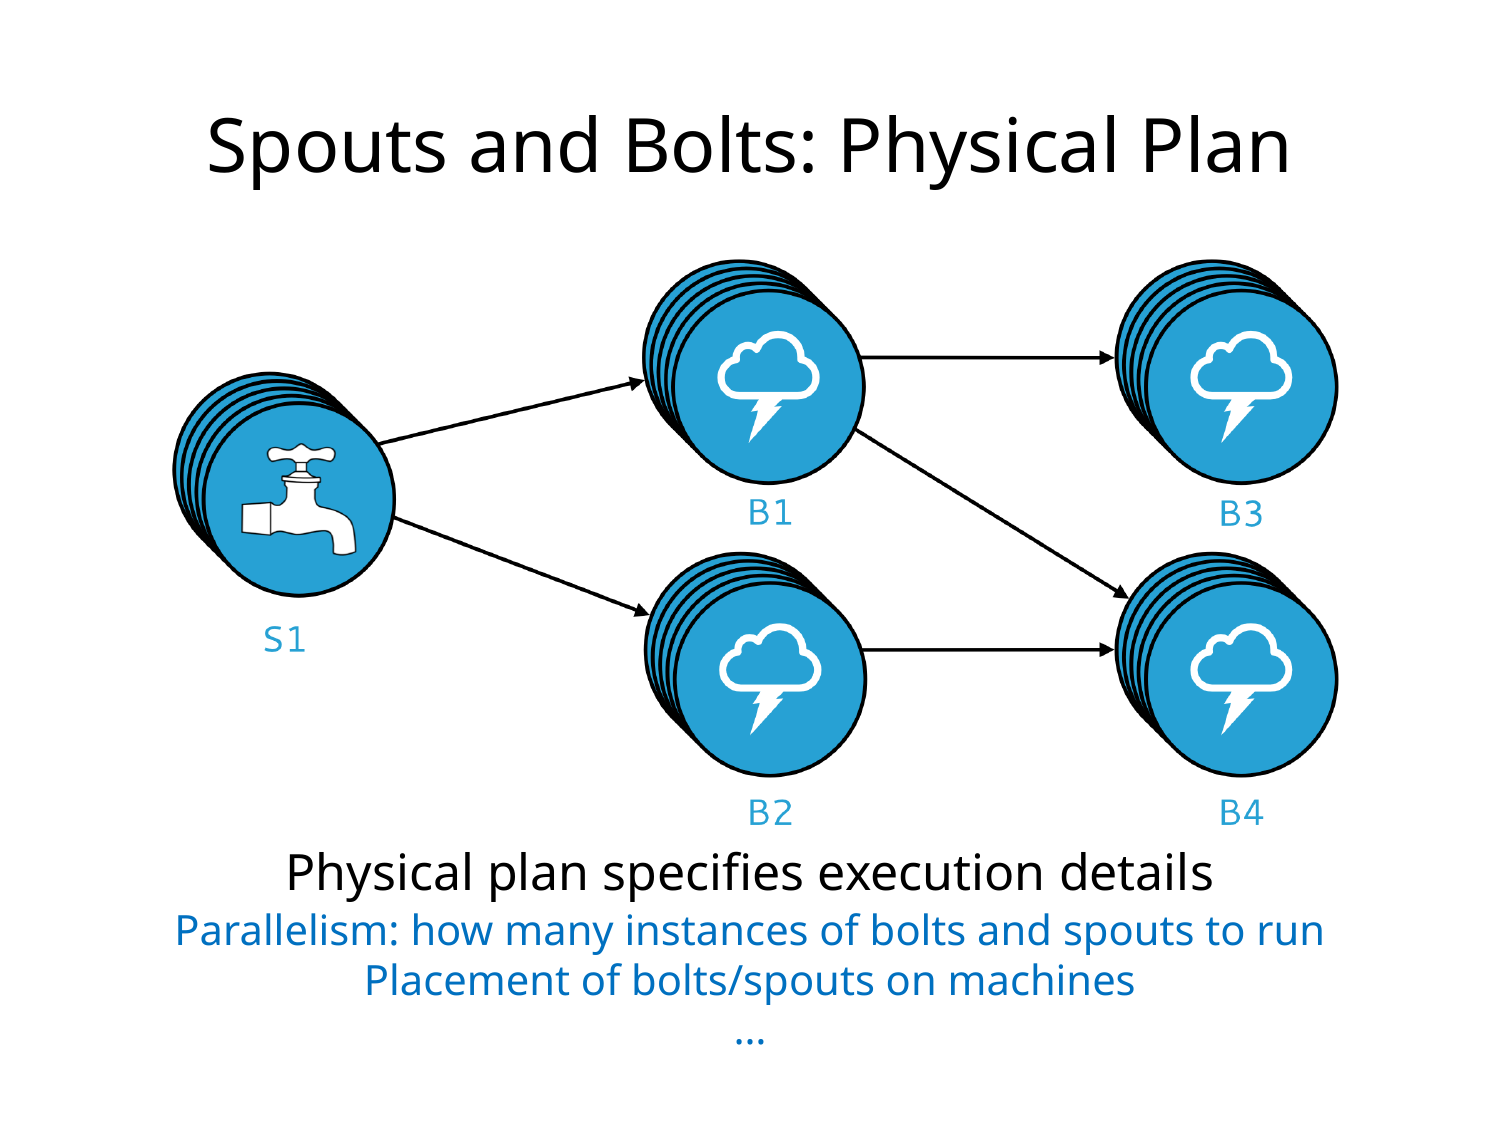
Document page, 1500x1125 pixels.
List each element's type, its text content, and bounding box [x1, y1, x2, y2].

text_box Parallelism: how many instances of bolts and spouts to run Placement of bolts/spouts on machines … [0, 895, 1500, 1061]
text_box Spouts and Bolts: Physical Plan [0, 90, 1500, 203]
picture [134, 224, 1372, 863]
text_box Physical plan specifies execution details [0, 833, 1500, 895]
